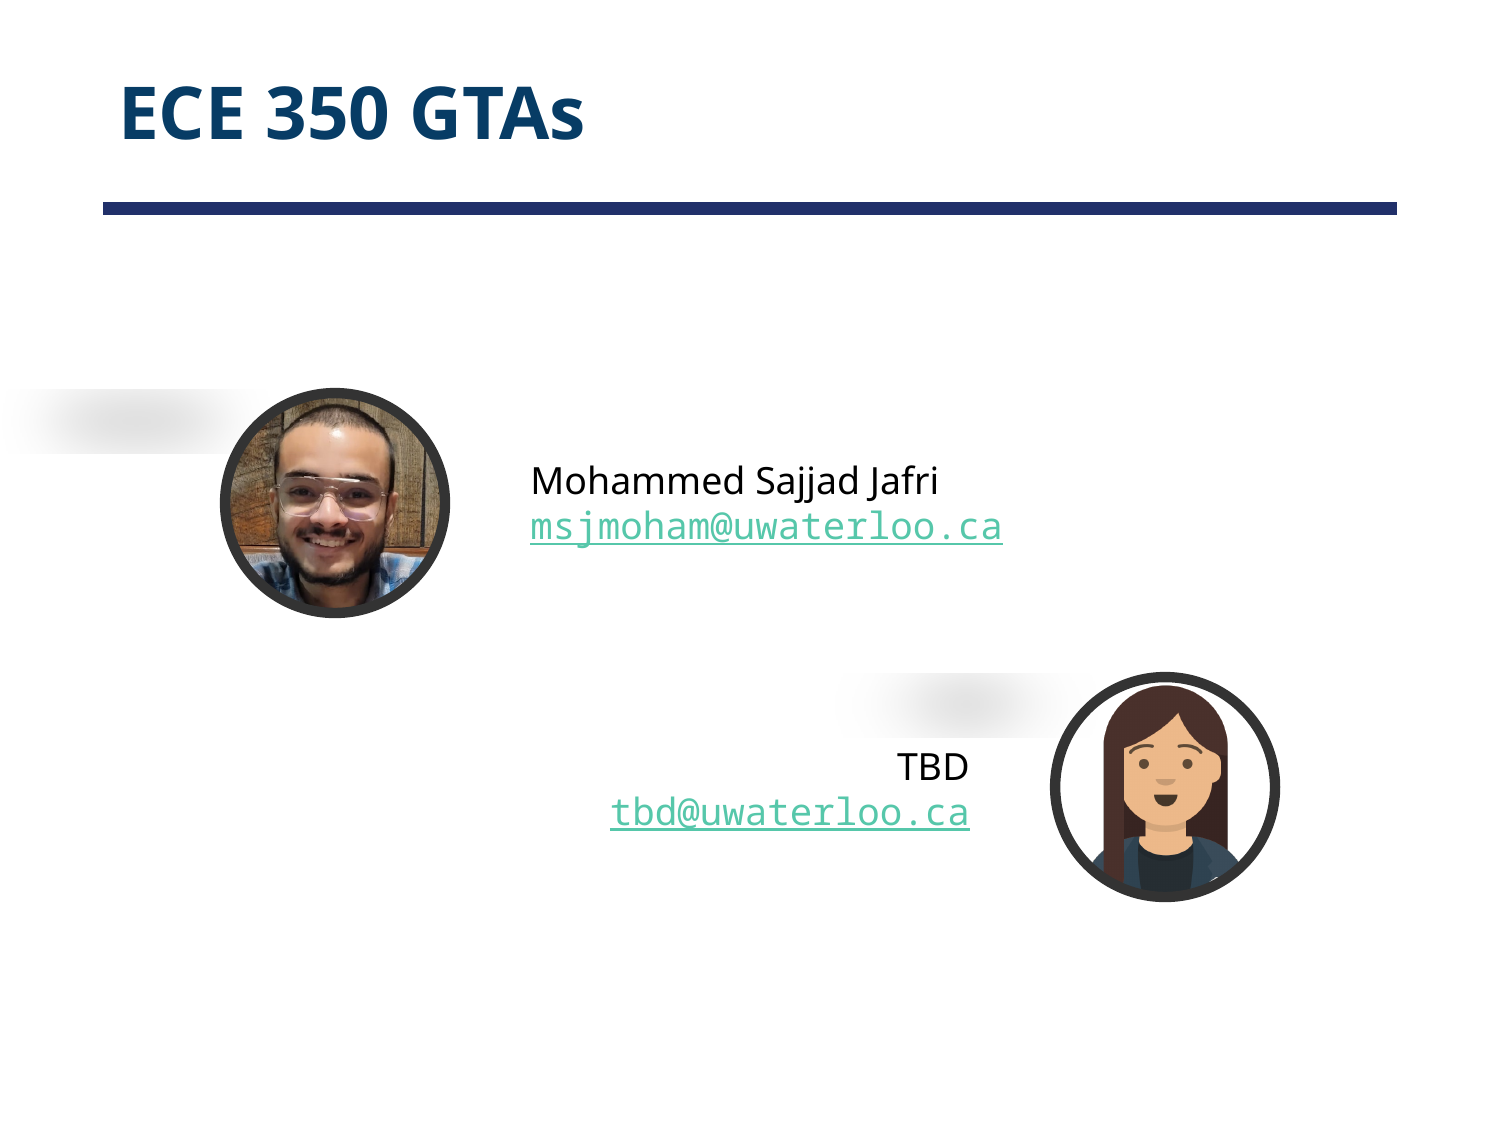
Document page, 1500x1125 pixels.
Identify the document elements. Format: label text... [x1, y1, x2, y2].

picture [1055, 677, 1276, 897]
title ECE 350 GTAs [103, 34, 1397, 197]
picture [225, 393, 445, 613]
text_box Mohammed Sajjad Jafri msjmoham@uwaterloo.ca [515, 450, 1298, 561]
text_box TBD tbd@uwaterloo.ca [202, 735, 985, 846]
